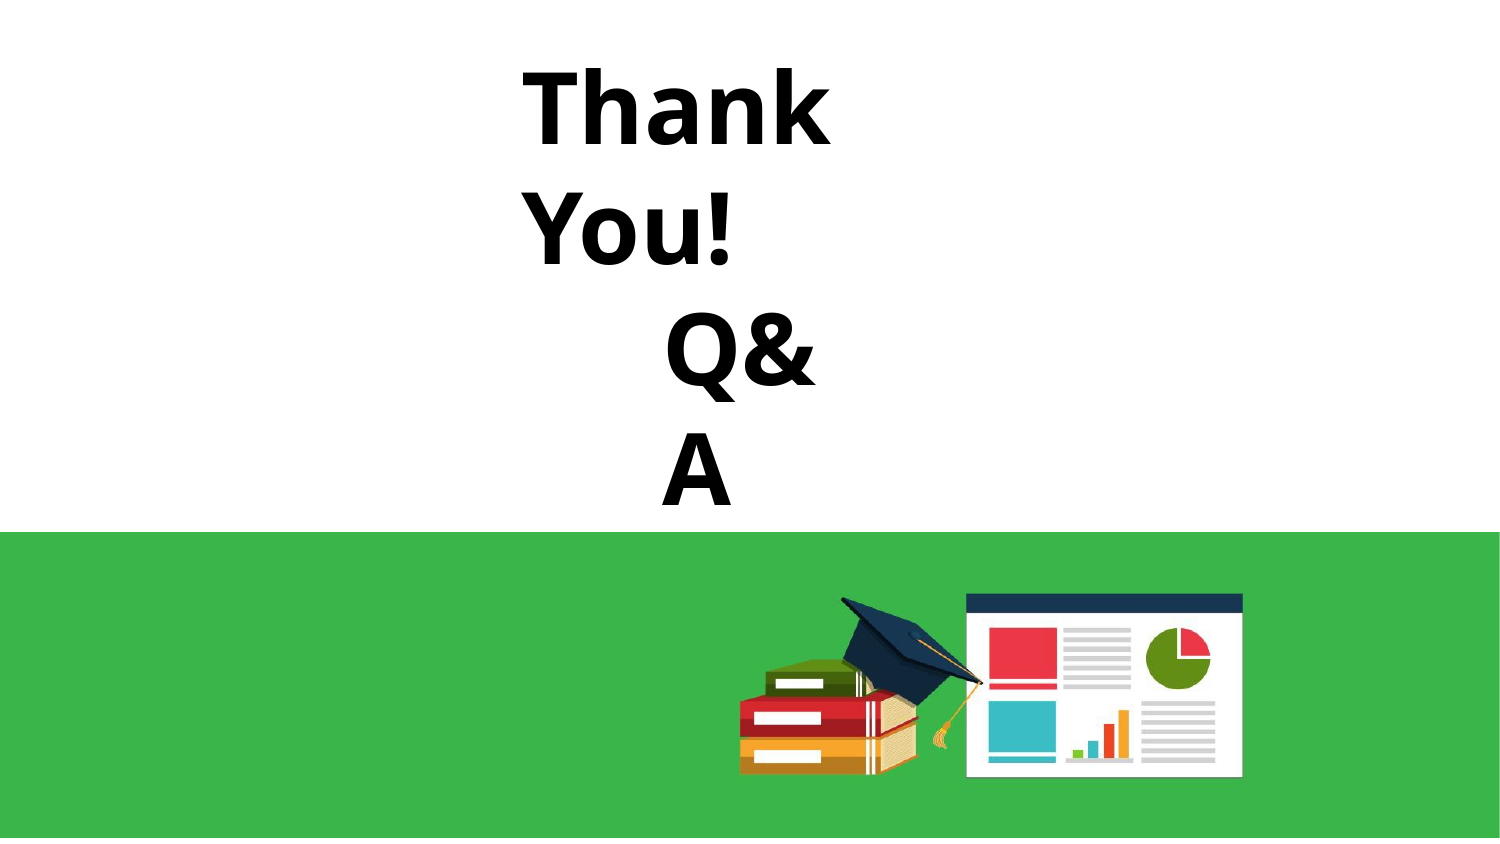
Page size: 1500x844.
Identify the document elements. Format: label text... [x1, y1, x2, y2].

text_box [0, 532, 1500, 838]
text_box Q&A [659, 283, 827, 526]
text_box Thank You! [519, 42, 967, 285]
